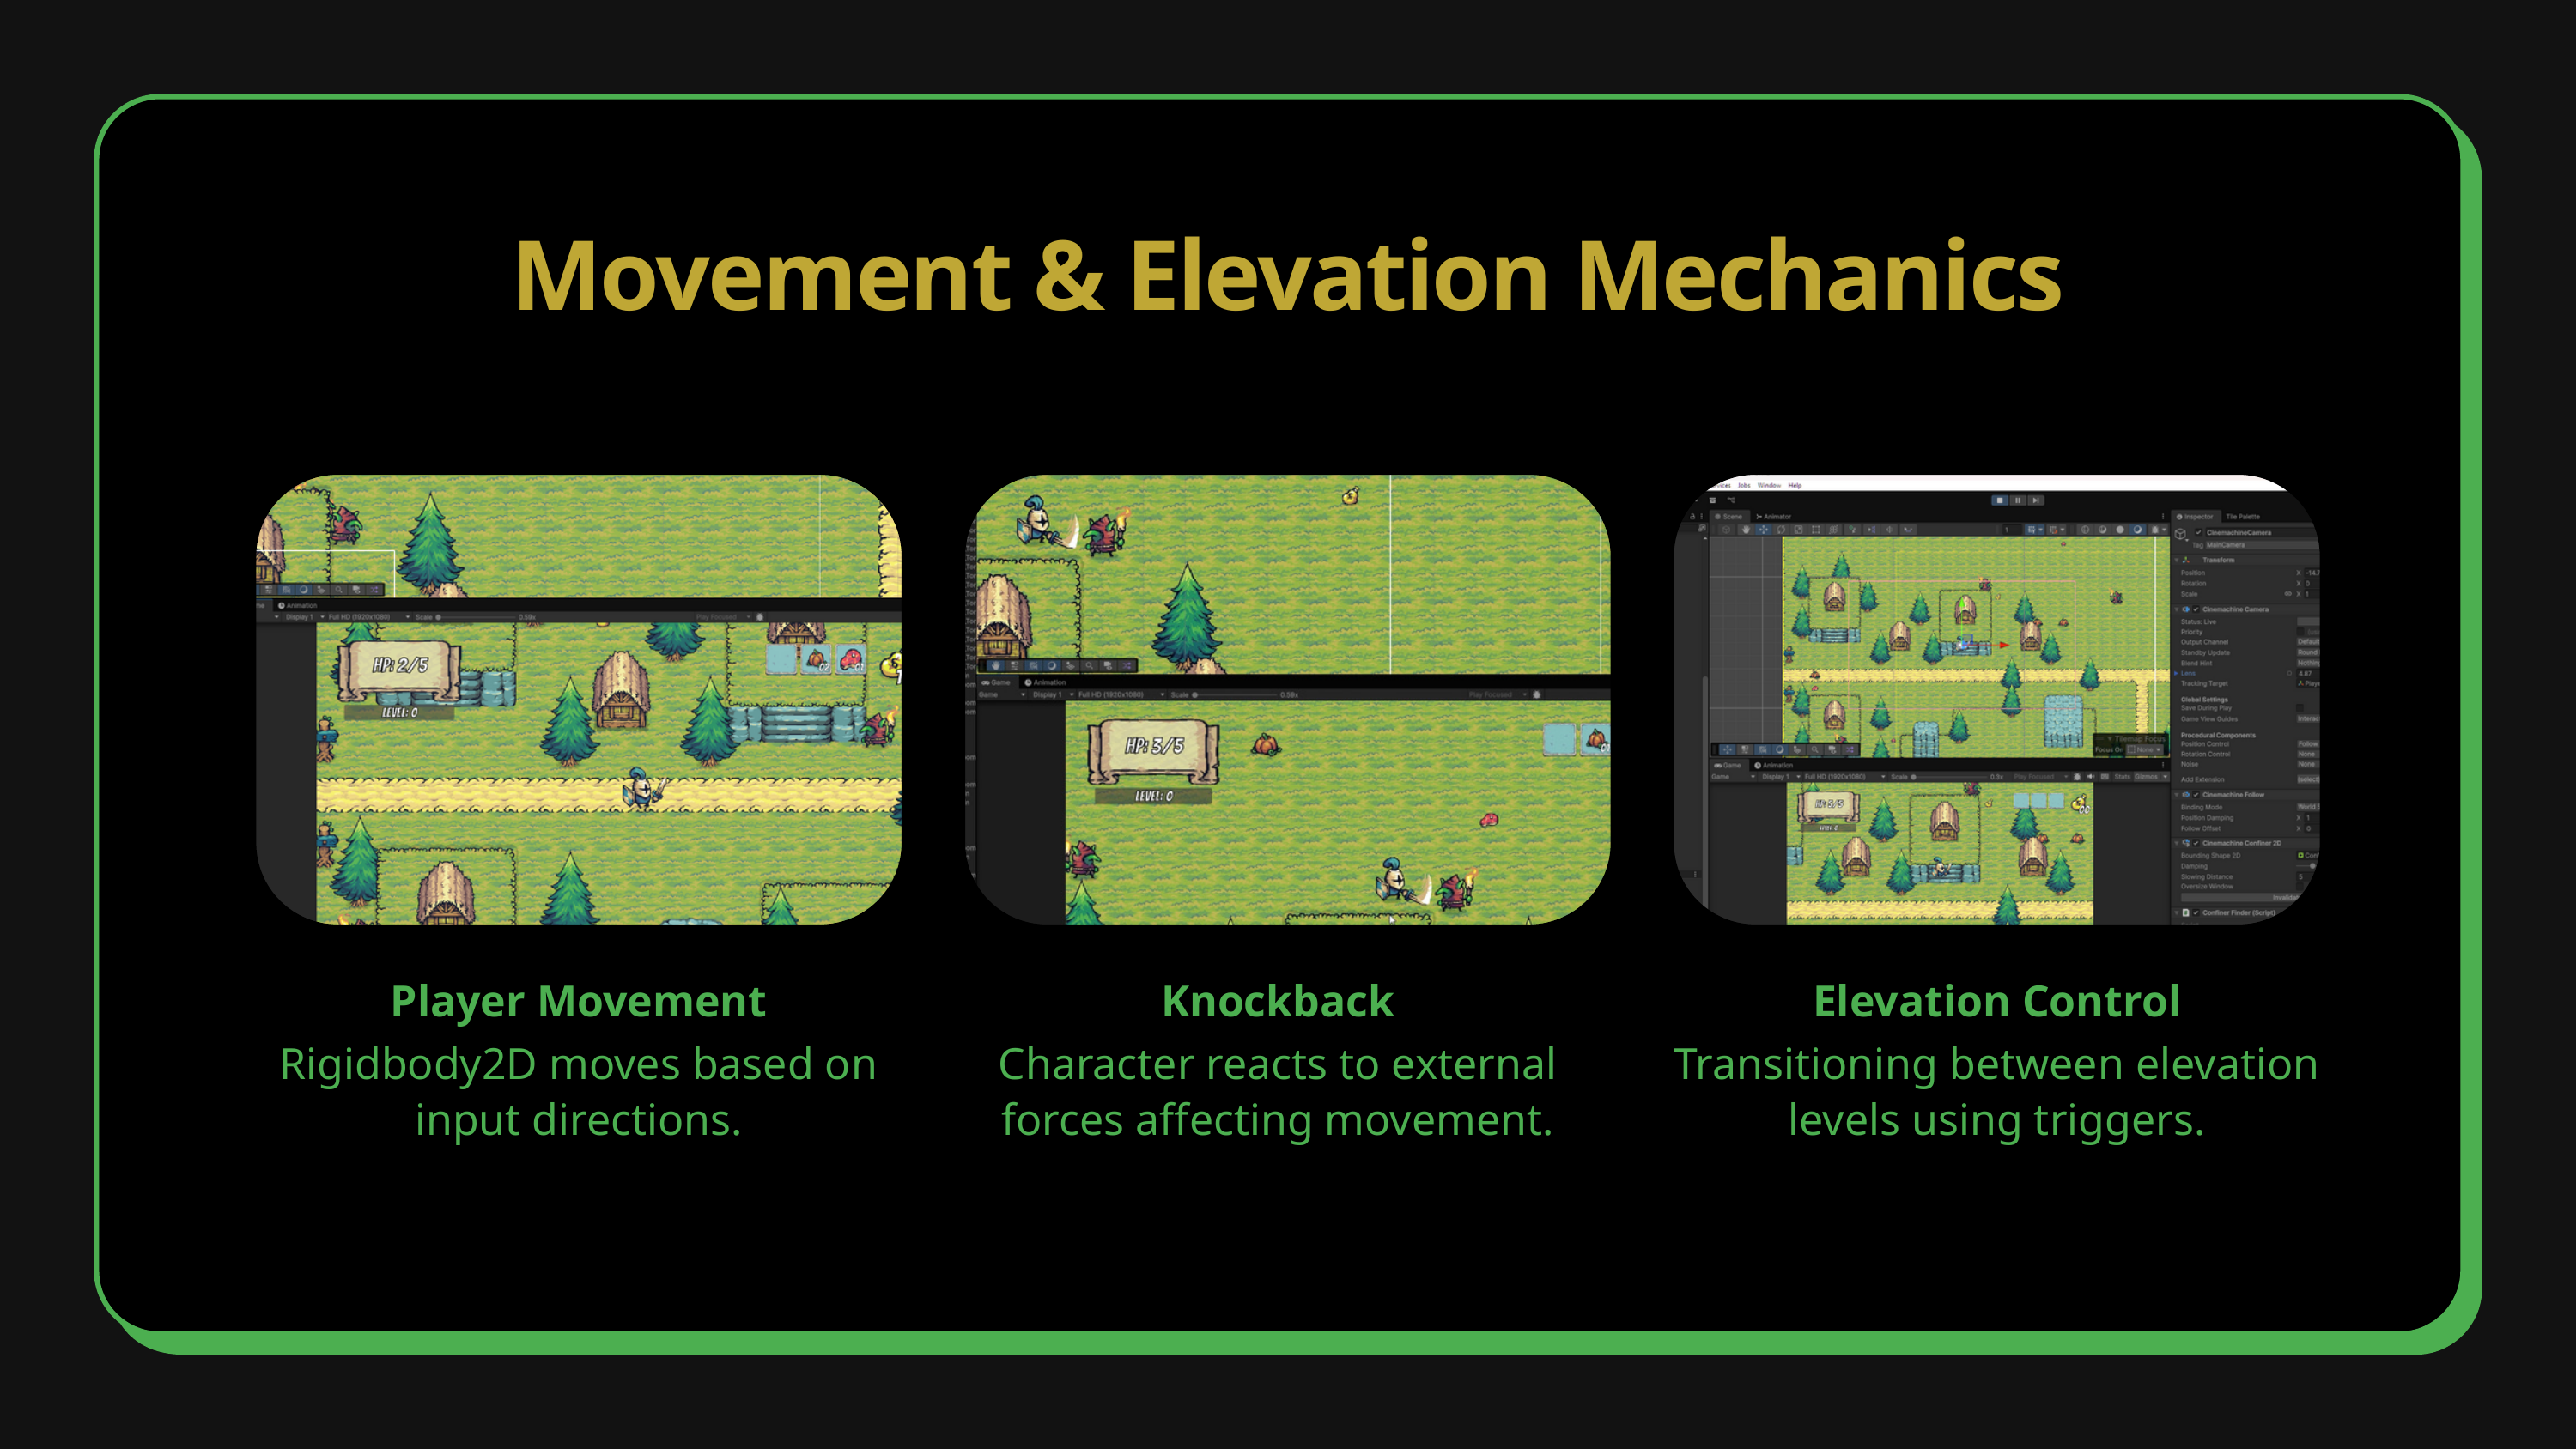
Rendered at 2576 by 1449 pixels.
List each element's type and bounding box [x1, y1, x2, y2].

text_box [94, 94, 2482, 1355]
